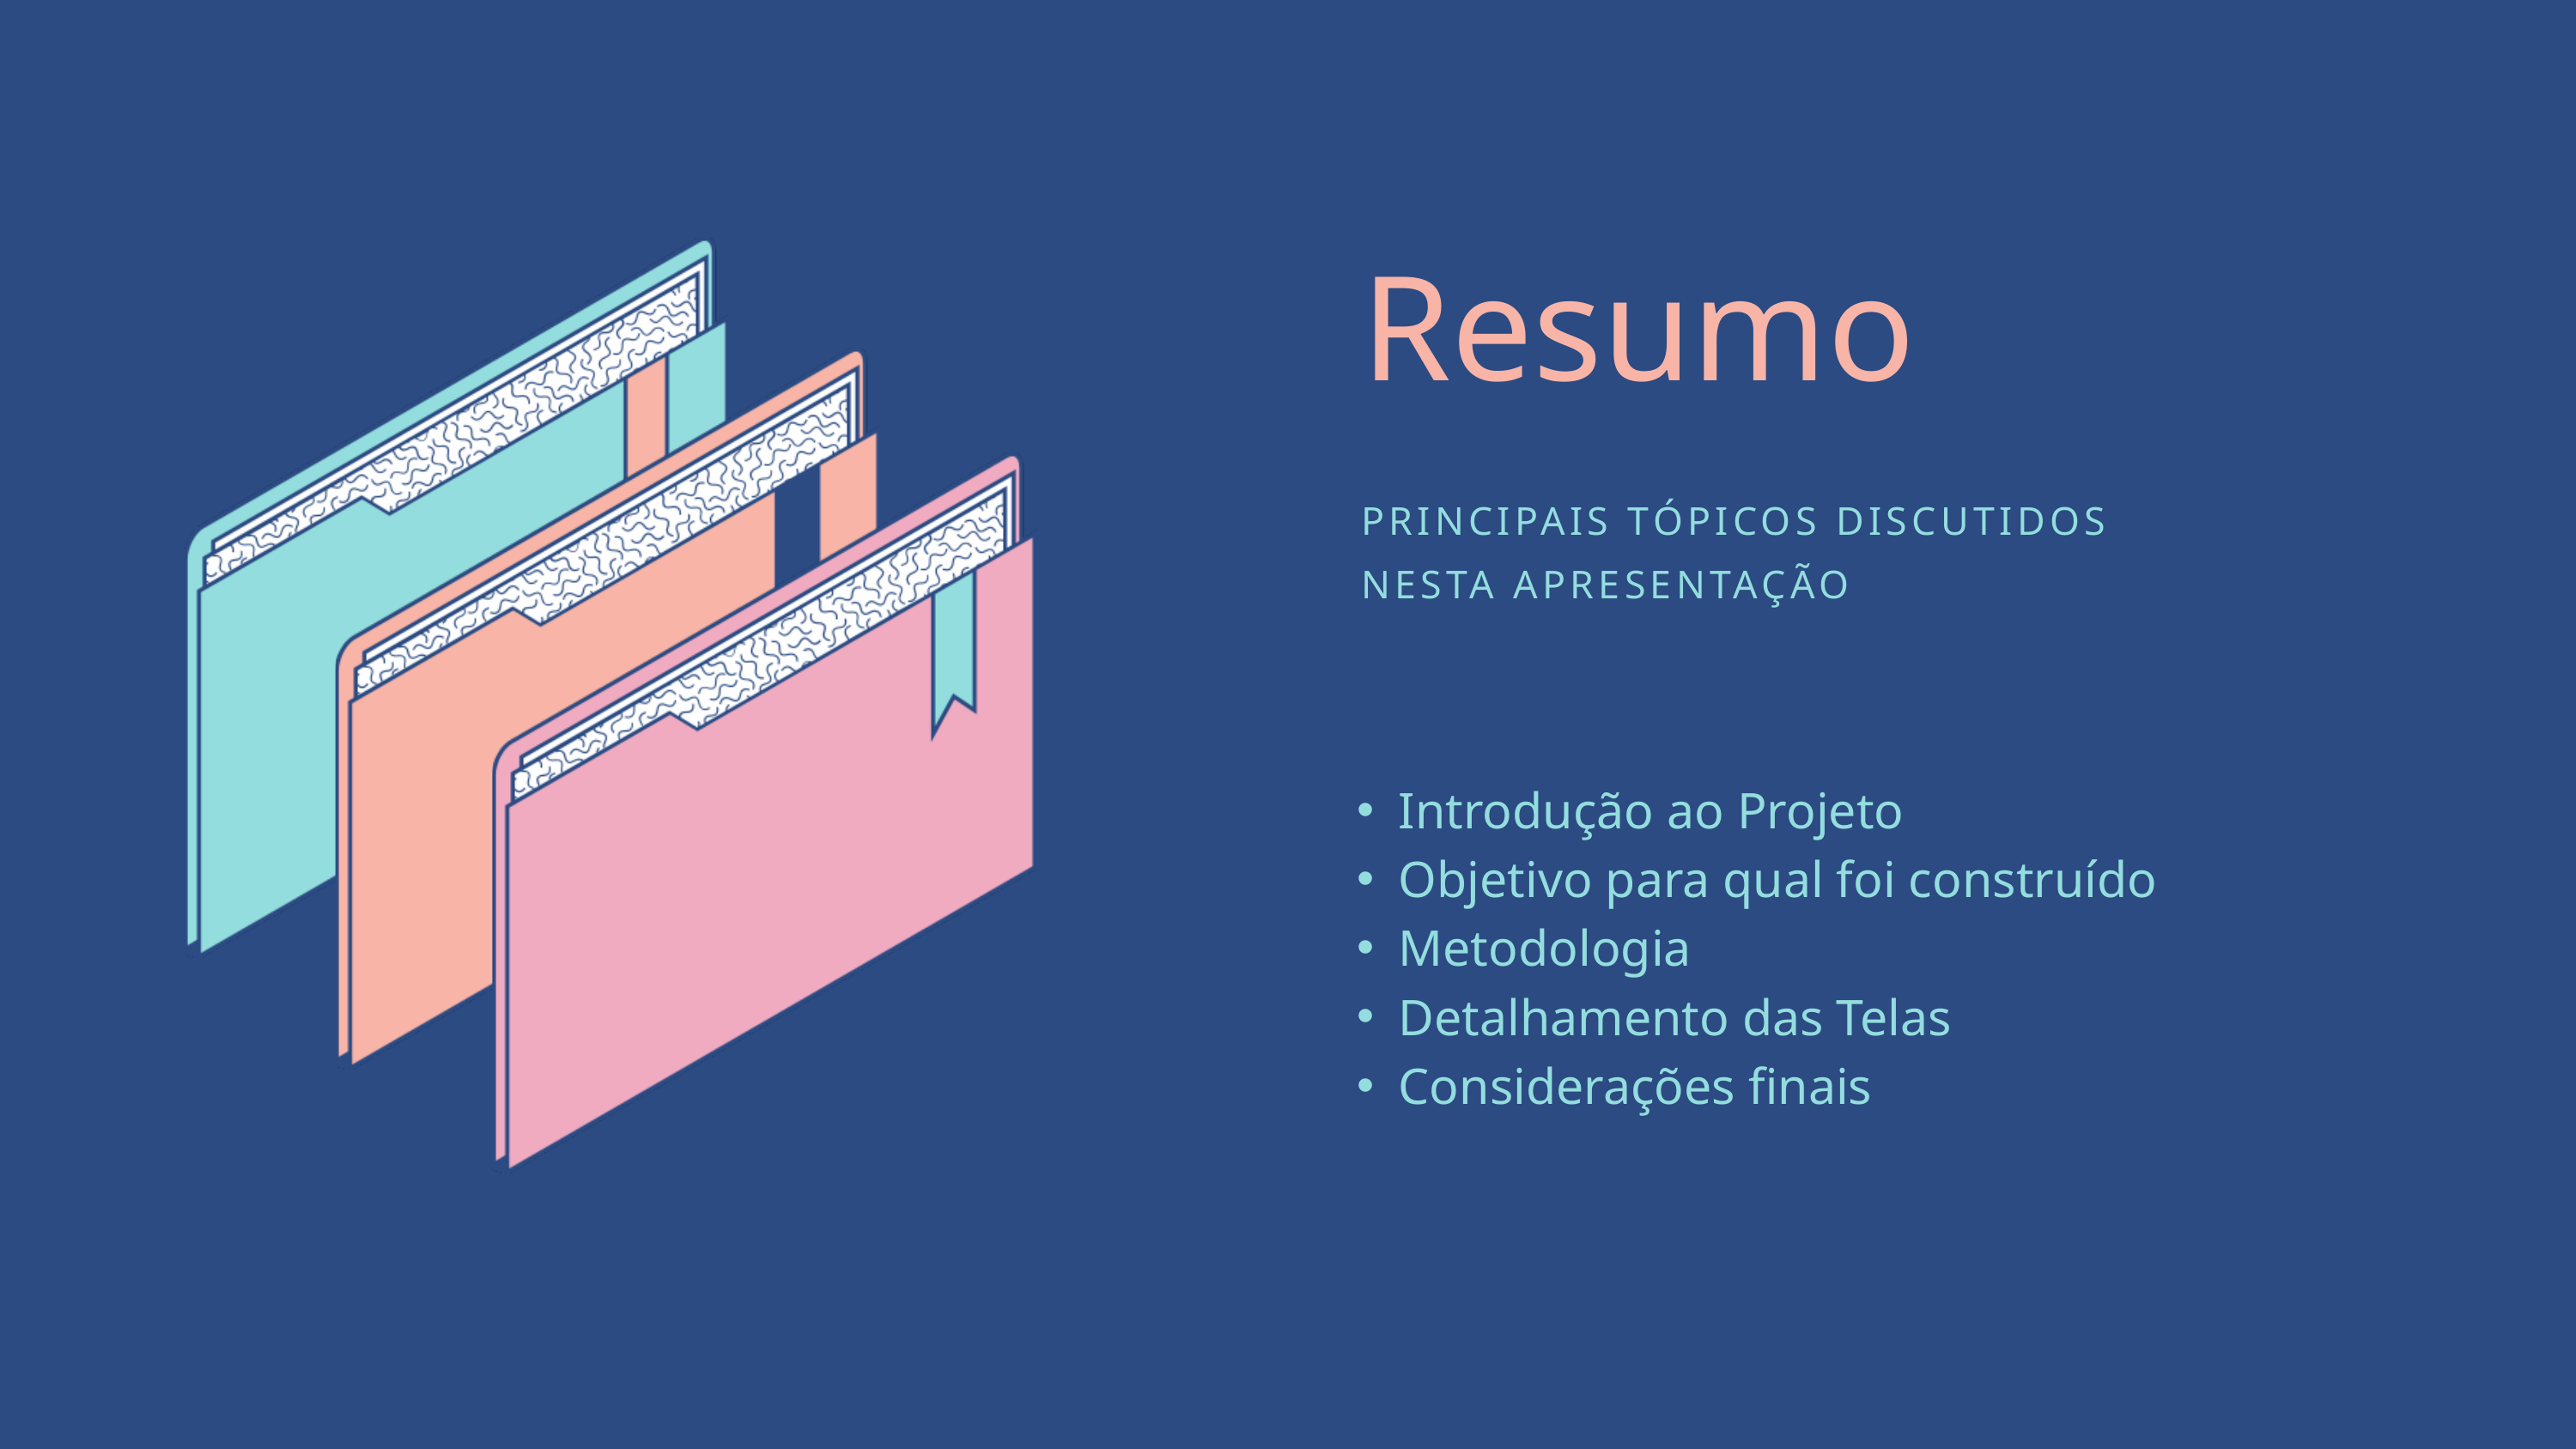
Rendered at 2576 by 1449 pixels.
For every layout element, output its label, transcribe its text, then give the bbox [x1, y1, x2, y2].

text_box Introdução ao Projeto Objetivo para qual foi construído Metodologia Detalhamento das Telas Considerações finais [1315, 769, 2525, 1114]
text_box PRINCIPAIS TÓPICOS DISCUTIDOS NESTA APRESENTAÇÃO [1361, 479, 2158, 607]
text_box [184, 237, 1039, 1174]
text_box Resumo [1361, 235, 2072, 410]
